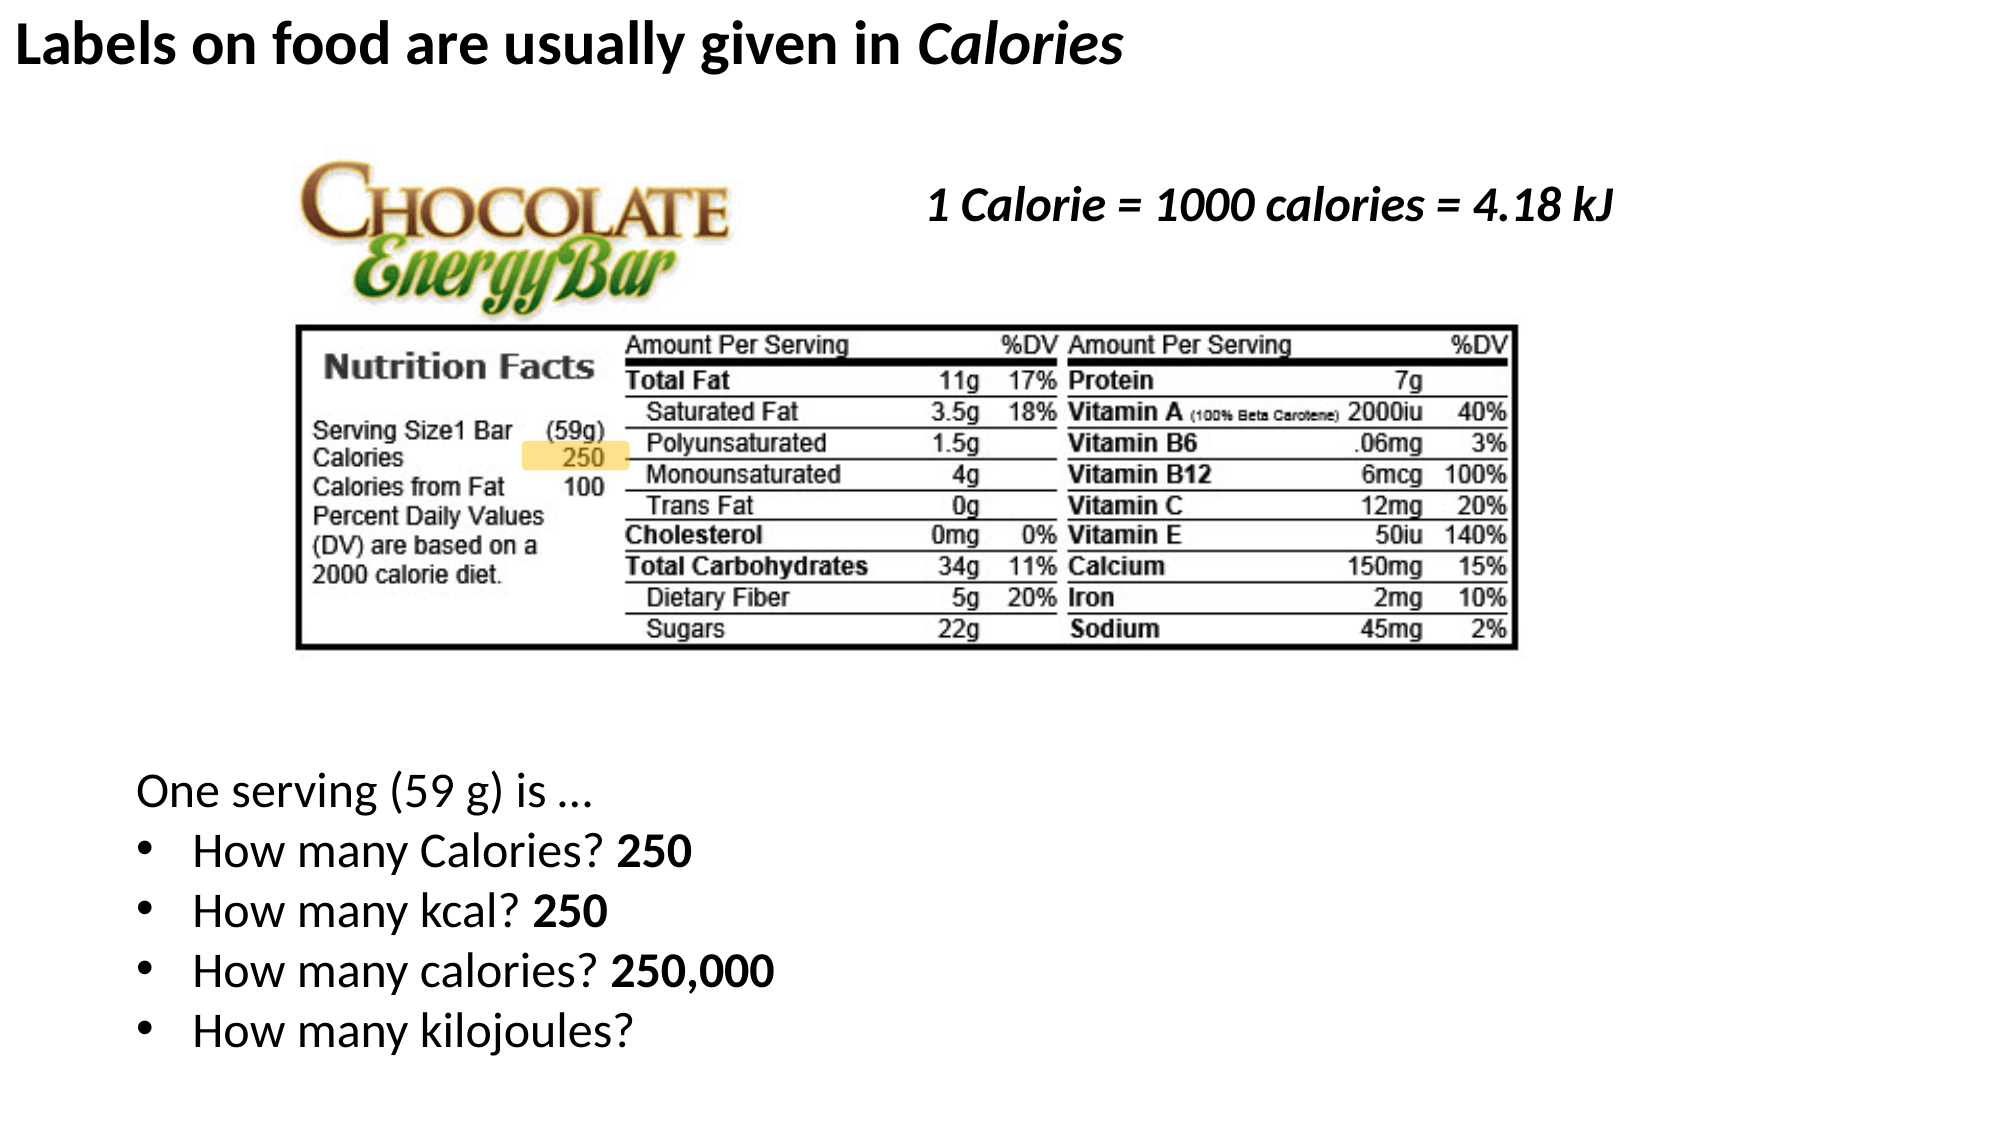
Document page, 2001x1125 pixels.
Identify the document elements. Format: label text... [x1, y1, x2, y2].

title Labels on food are usually given in Calories [0, 0, 2000, 89]
picture [292, 131, 1527, 659]
text_box 1 Calorie = 1000 calories = 4.18 kJ [1527, 164, 1986, 240]
text_box One serving (59 g) is … How many Calories? 250 How many kcal? 250 How many calories? 250,000 How many kilojoules? [121, 749, 1802, 1065]
